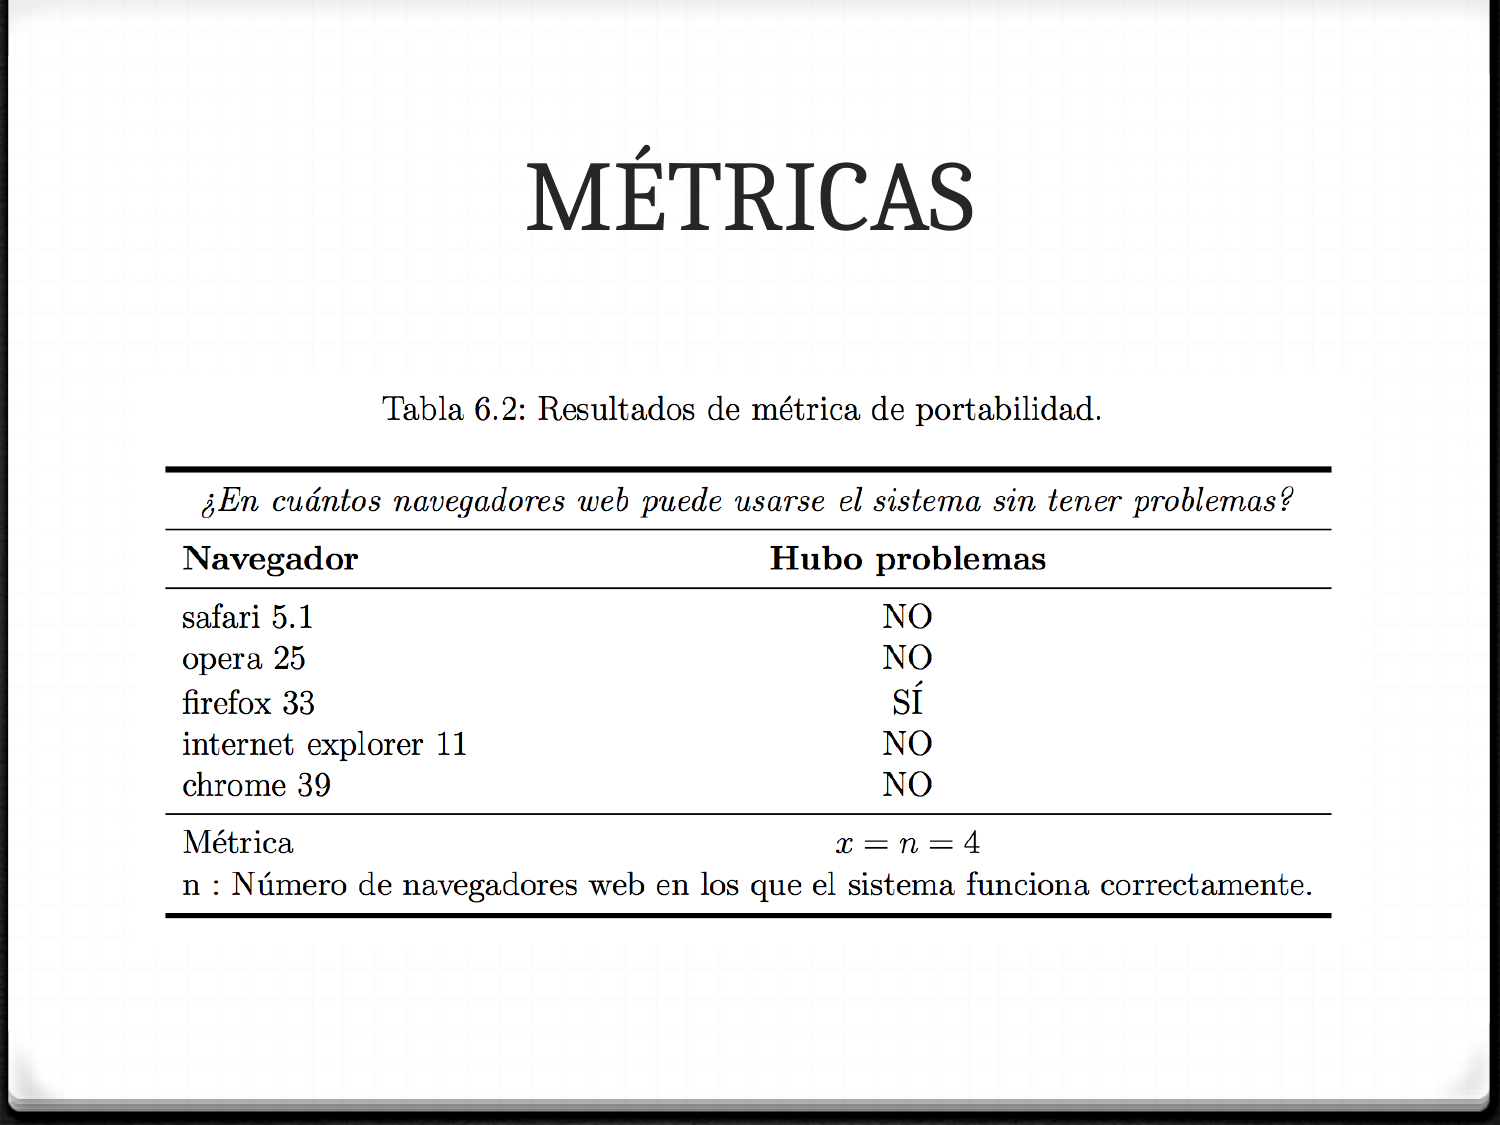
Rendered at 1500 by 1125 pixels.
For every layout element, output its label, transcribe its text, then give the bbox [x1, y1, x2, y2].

title MÉTRICAS [90, 71, 1410, 309]
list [137, 334, 1363, 983]
picture [0, 0, 1500, 1125]
